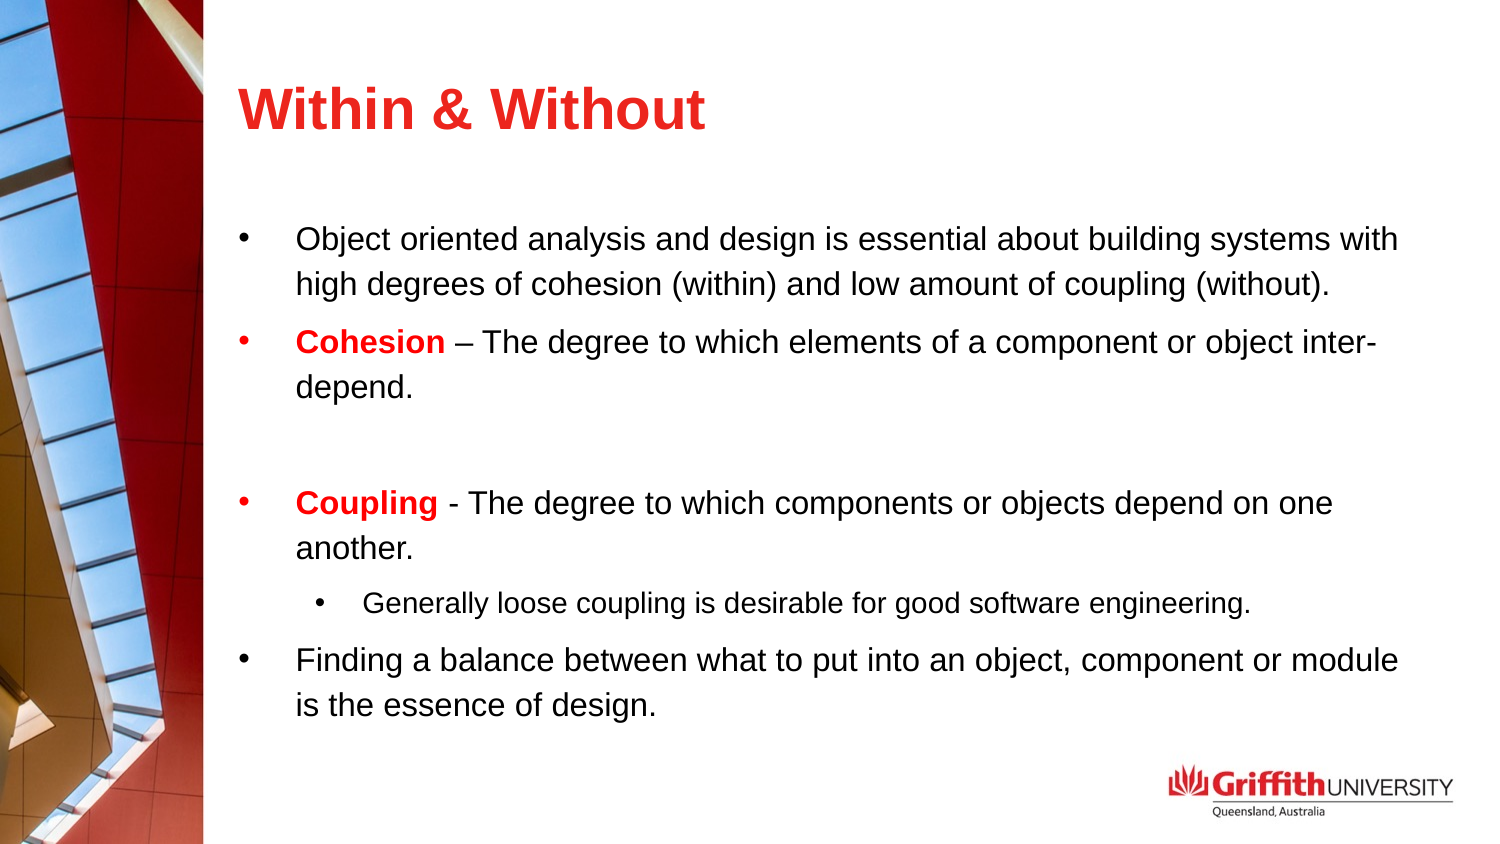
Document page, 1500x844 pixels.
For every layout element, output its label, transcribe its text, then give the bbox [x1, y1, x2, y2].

list Object oriented analysis and design is essential about building systems with high degrees of cohesion (within) and low amount of coupling (without). Cohesion – The degree to which elements of a component or object inter-depend. Coupling - The degree to which components or objects depend on one another. Generally loose coupling is desirable for good software engineering. Finding a balance between what to put into an object, component or module is the essence of design. [238, 211, 1432, 734]
title Within & Without [238, 71, 1432, 193]
picture [0, 0, 1500, 844]
